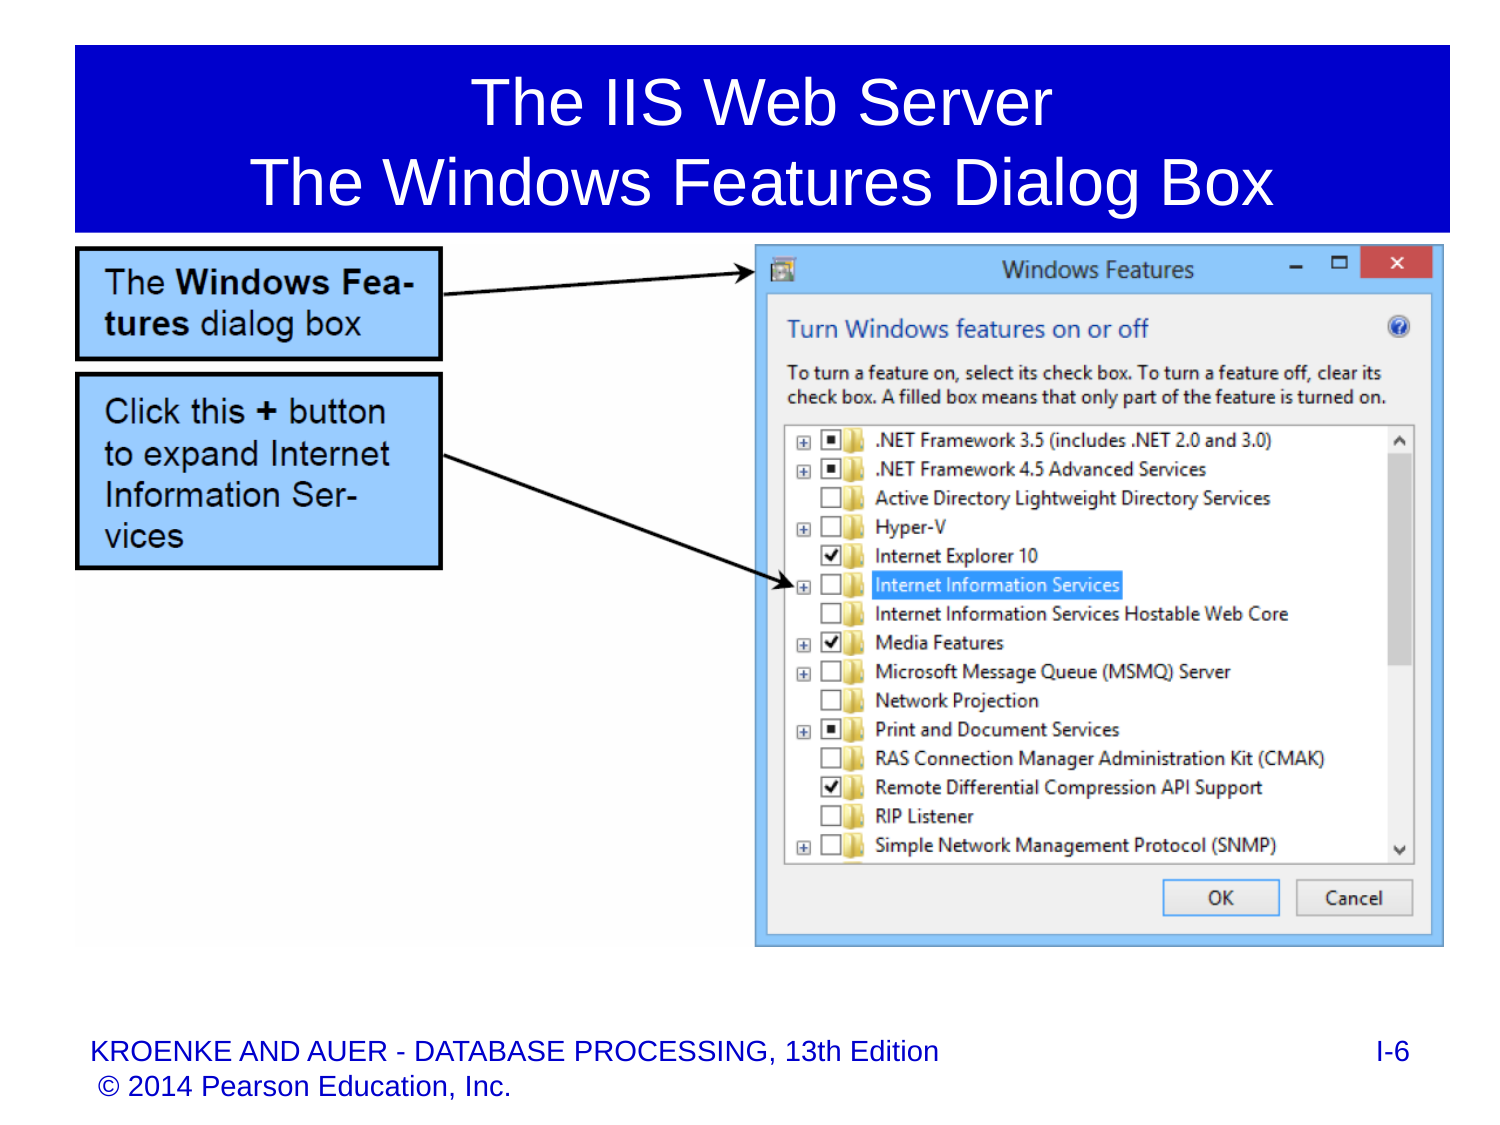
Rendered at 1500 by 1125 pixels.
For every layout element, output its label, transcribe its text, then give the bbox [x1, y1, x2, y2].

title The IIS Web Server The Windows Features Dialog Box [75, 45, 1450, 233]
picture [74, 244, 1444, 947]
slide_number I-6 [1074, 1024, 1426, 1103]
footer KROENKE AND AUER - DATABASE PROCESSING, 13th Edition © 2014 Pearson Education, Inc. [74, 1024, 963, 1104]
